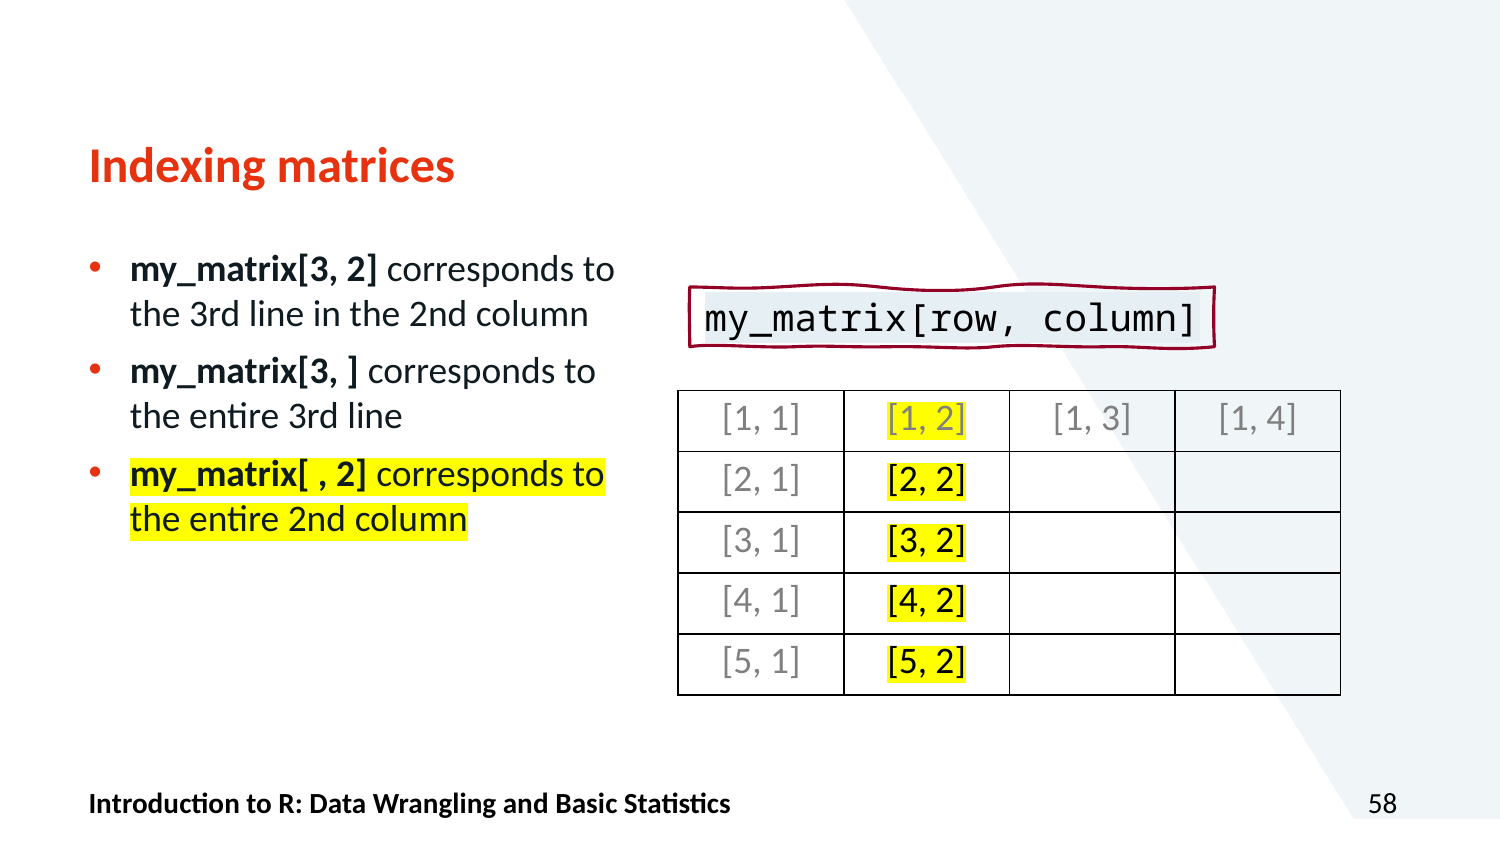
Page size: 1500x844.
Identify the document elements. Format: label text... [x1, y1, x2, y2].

table_cell [4, 2] [845, 574, 1009, 633]
picture [0, 0, 1500, 819]
table_cell [1010, 635, 1174, 694]
list my_matrix[3, 2] corresponds to the 3rd line in the 2nd column my_matrix[3, ] corresponds to the entire 3rd line my_matrix[ , 2] corresponds to the entire 2nd column [88, 243, 617, 756]
title Indexing matrices [88, 129, 1398, 232]
table_cell [1010, 513, 1174, 572]
table_header [1, 4] [1176, 391, 1340, 451]
table_cell [2, 1] [679, 452, 843, 511]
table_header [1, 1] [679, 391, 843, 451]
table_cell [5, 2] [845, 635, 1009, 694]
text_box my_matrix[row, column] [689, 283, 1215, 349]
table_cell [4, 1] [679, 574, 843, 633]
footer Introduction to R: Data Wrangling and Basic Statistics [88, 785, 1217, 819]
table_cell [3, 2] [845, 513, 1009, 572]
table_cell [2, 2] [845, 452, 1009, 511]
table_cell [1176, 513, 1340, 572]
table_cell [3, 1] [679, 513, 843, 572]
table_cell [1176, 574, 1340, 633]
table_cell [5, 1] [679, 635, 843, 694]
table_cell [1176, 452, 1340, 511]
table_cell [1010, 452, 1174, 511]
table_cell [1176, 635, 1340, 694]
table_cell [1010, 574, 1174, 633]
table_header [1, 3] [1010, 391, 1174, 451]
slide_number 58 [1263, 785, 1398, 819]
table_header [1, 2] [845, 391, 1009, 451]
